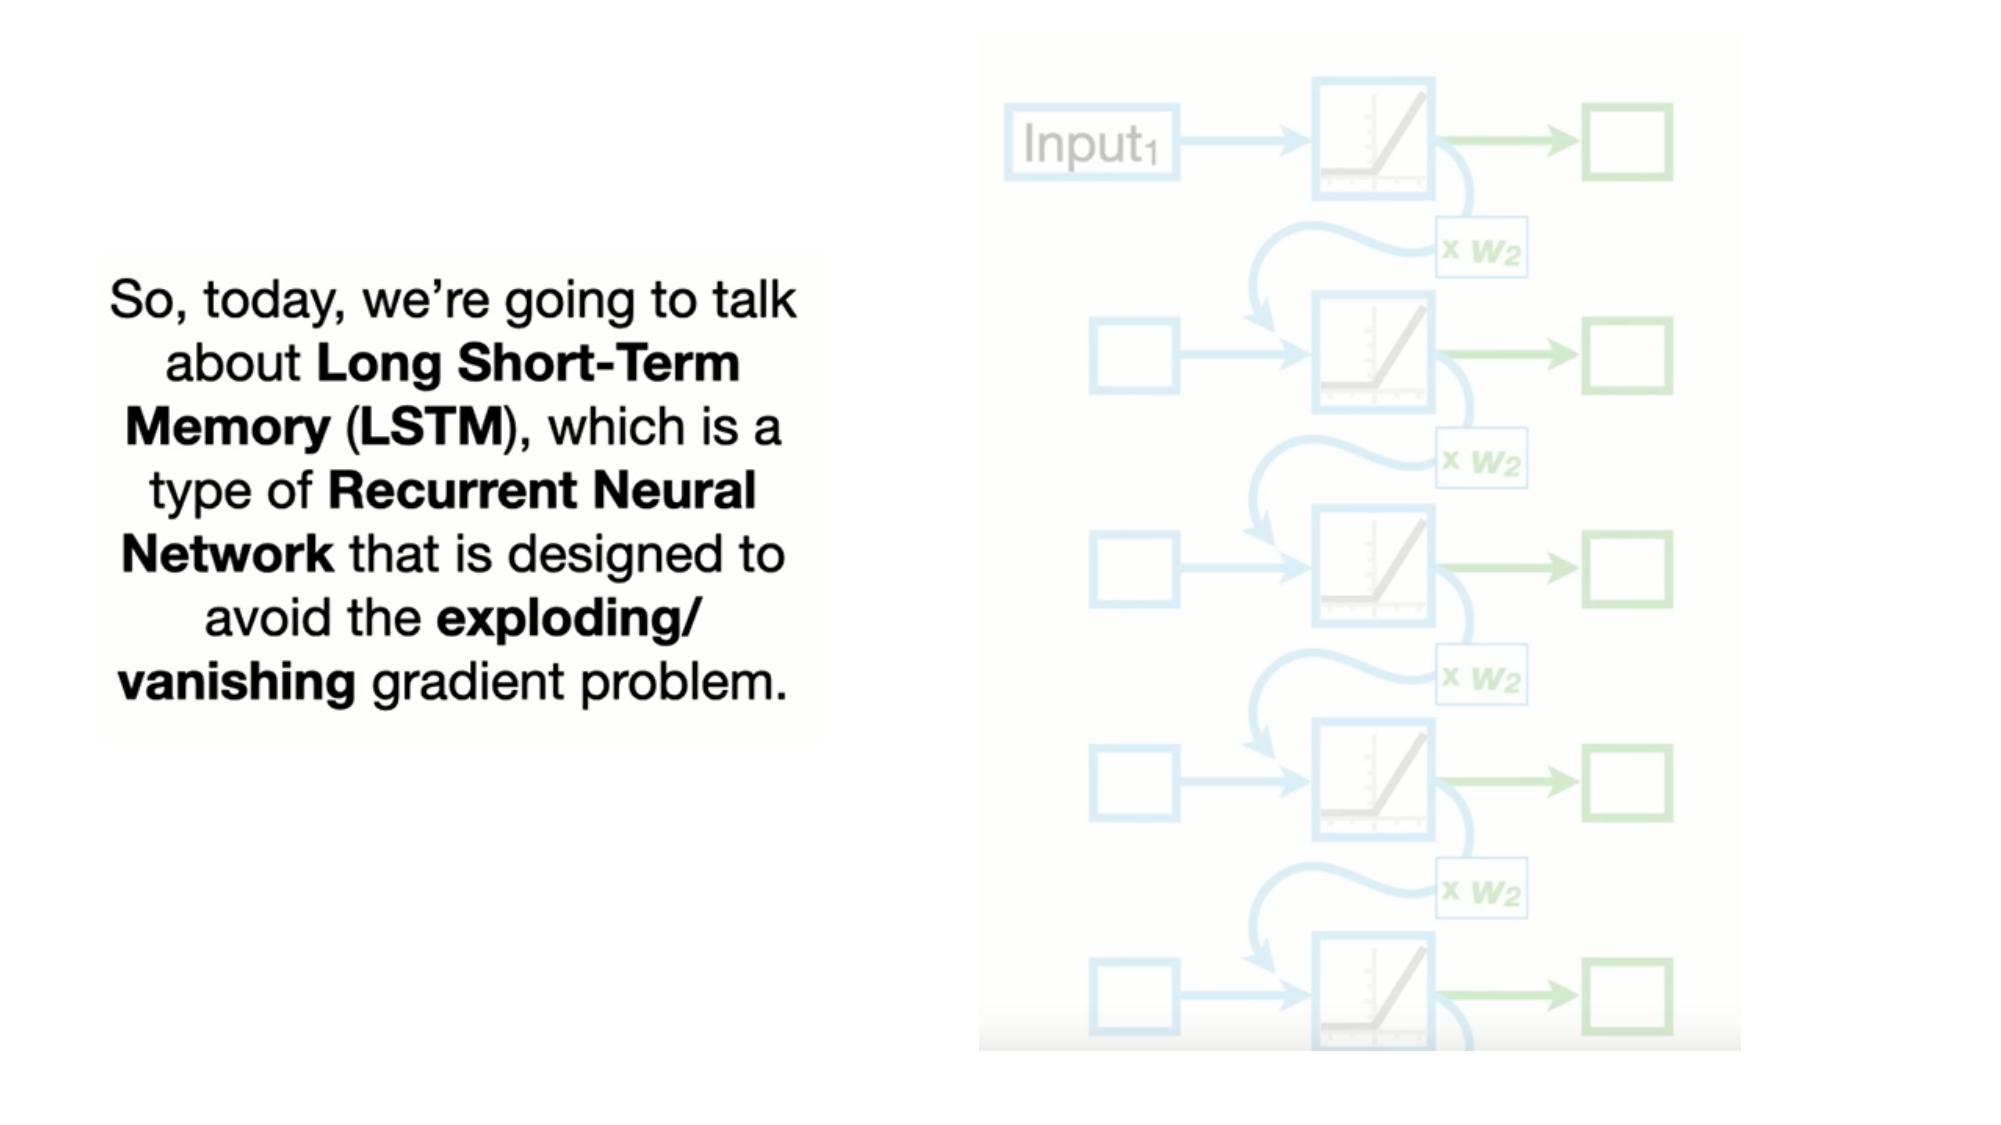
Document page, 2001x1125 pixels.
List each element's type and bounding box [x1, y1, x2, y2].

picture [979, 33, 1741, 1051]
picture [98, 252, 826, 745]
